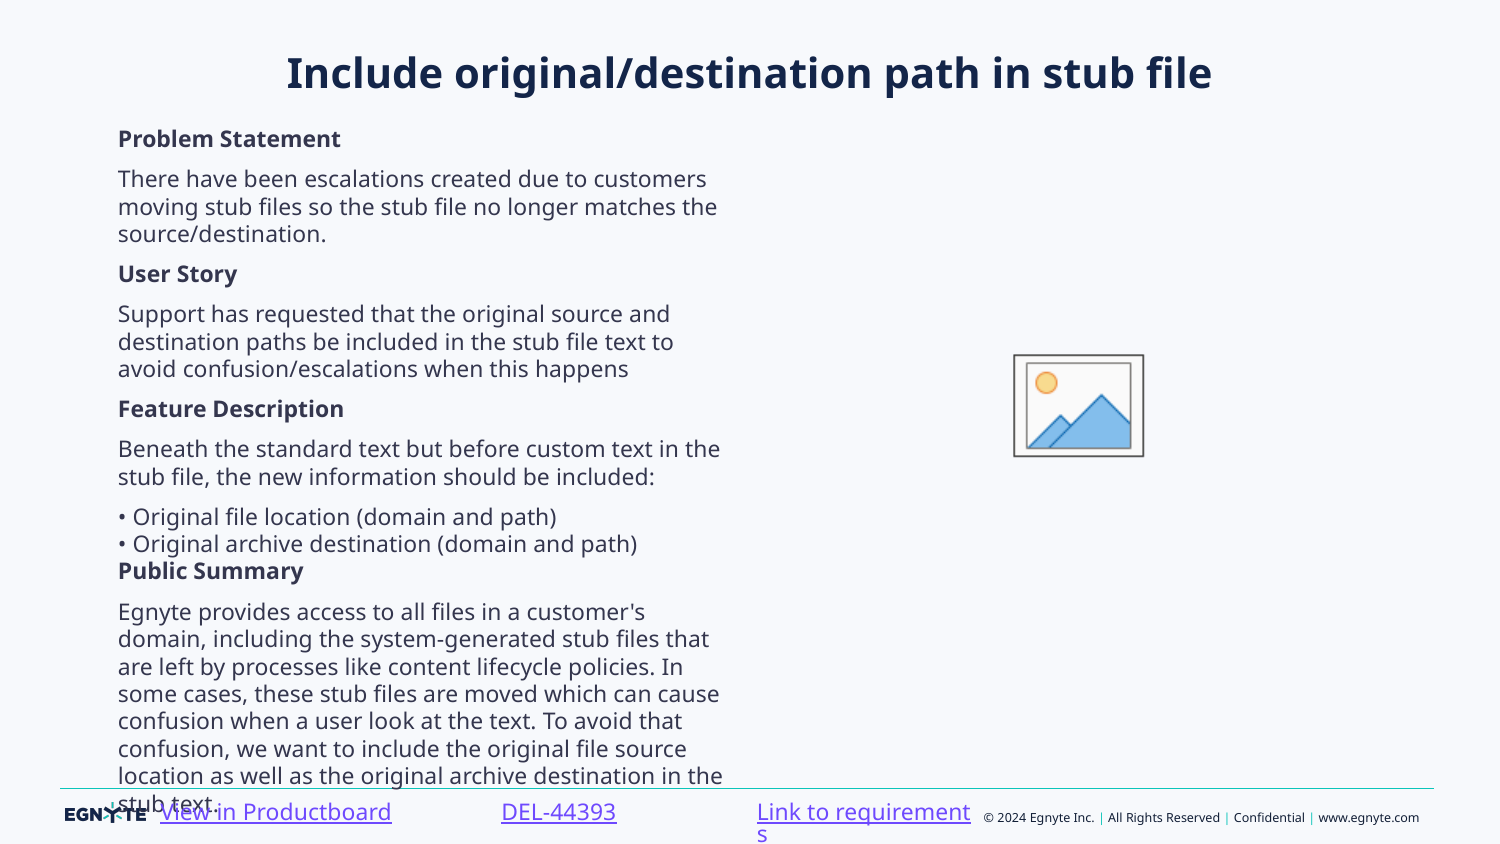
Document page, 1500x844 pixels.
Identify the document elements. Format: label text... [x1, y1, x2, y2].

list DEL-44393 [486, 790, 741, 835]
picture [761, 119, 1397, 693]
title Include original/destination path in stub file [103, 44, 1397, 106]
list Problem Statement There have been escalations created due to customers moving stub files so the stub file no longer matches the source/destination. User Story Support has requested that the original source and destination paths be included in the stub file text to avoid confusion/escalations when this happens Feature Description Beneath the standard text but before custom text in the stub file, the new information should be included: • Original file location (domain and path) • Original archive destination (domain and path) Public Summary Egnyte provides access to all files in a customer's domain, including the system-generated stub files that are left by processes like content lifecycle policies. In some cases, these stub files are moved which can cause confusion when a user look at the text. To avoid that confusion, we want to include the original file source location as well as the original archive destination in the stub text. [103, 117, 741, 693]
list View in Productboard [145, 790, 486, 835]
list Link to requirements [742, 790, 997, 835]
picture [65, 802, 145, 823]
